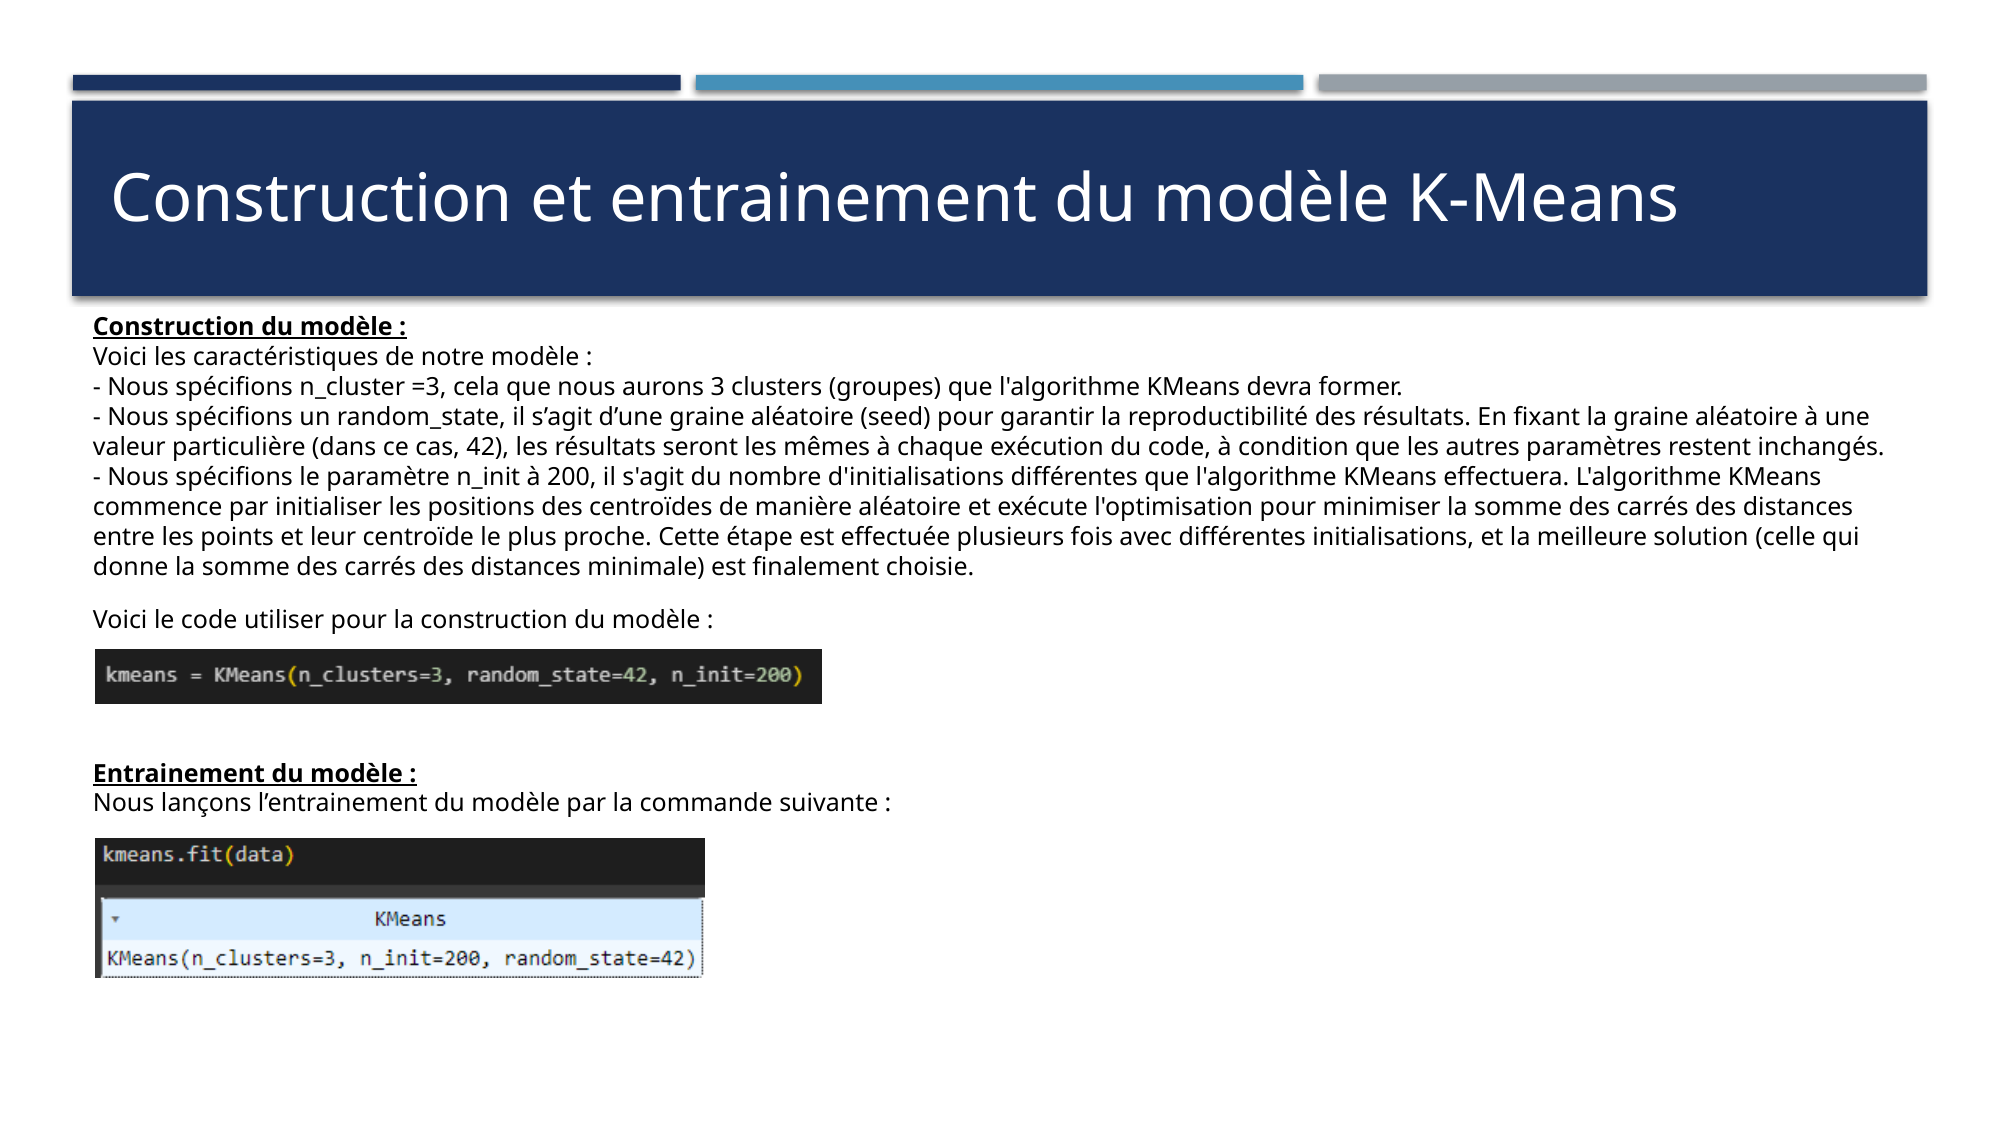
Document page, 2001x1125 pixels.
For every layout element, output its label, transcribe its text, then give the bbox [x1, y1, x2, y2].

text_box Voici le code utiliser pour la construction du modèle : [78, 595, 1922, 641]
text_box Construction et entrainement du modèle K-Means [95, 147, 1792, 242]
text_box Entrainement du modèle : Nous lançons l’entrainement du modèle par la commande suivante : [78, 749, 1922, 825]
text_box Construction du modèle : Voici les caractéristiques de notre modèle : - Nous spécifions n_cluster =3, cela que nous aurons 3 clusters (groupes) que l'algorithme KMeans devra former. - Nous spécifions un random_state, il s’agit d’une graine aléatoire (seed) pour garantir la reproductibilité des résultats. En fixant la graine aléatoire à une valeur particulière (dans ce cas, 42), les résultats seront les mêmes à chaque exécution du code, à condition que les autres paramètres restent inchangés. - Nous spécifions le paramètre n_init à 200, il s'agit du nombre d'initialisations différentes que l'algorithme KMeans effectuera. L'algorithme KMeans commence par initialiser les positions des centroïdes de manière aléatoire et exécute l'optimisation pour minimiser la somme des carrés des distances entre les points et leur centroïde le plus proche. Cette étape est effectuée plusieurs fois avec différentes initialisations, et la meilleure solution (celle qui donne la somme des carrés des distances minimale) est finalement choisie. [78, 303, 1922, 588]
picture [94, 838, 706, 979]
picture [94, 648, 823, 705]
